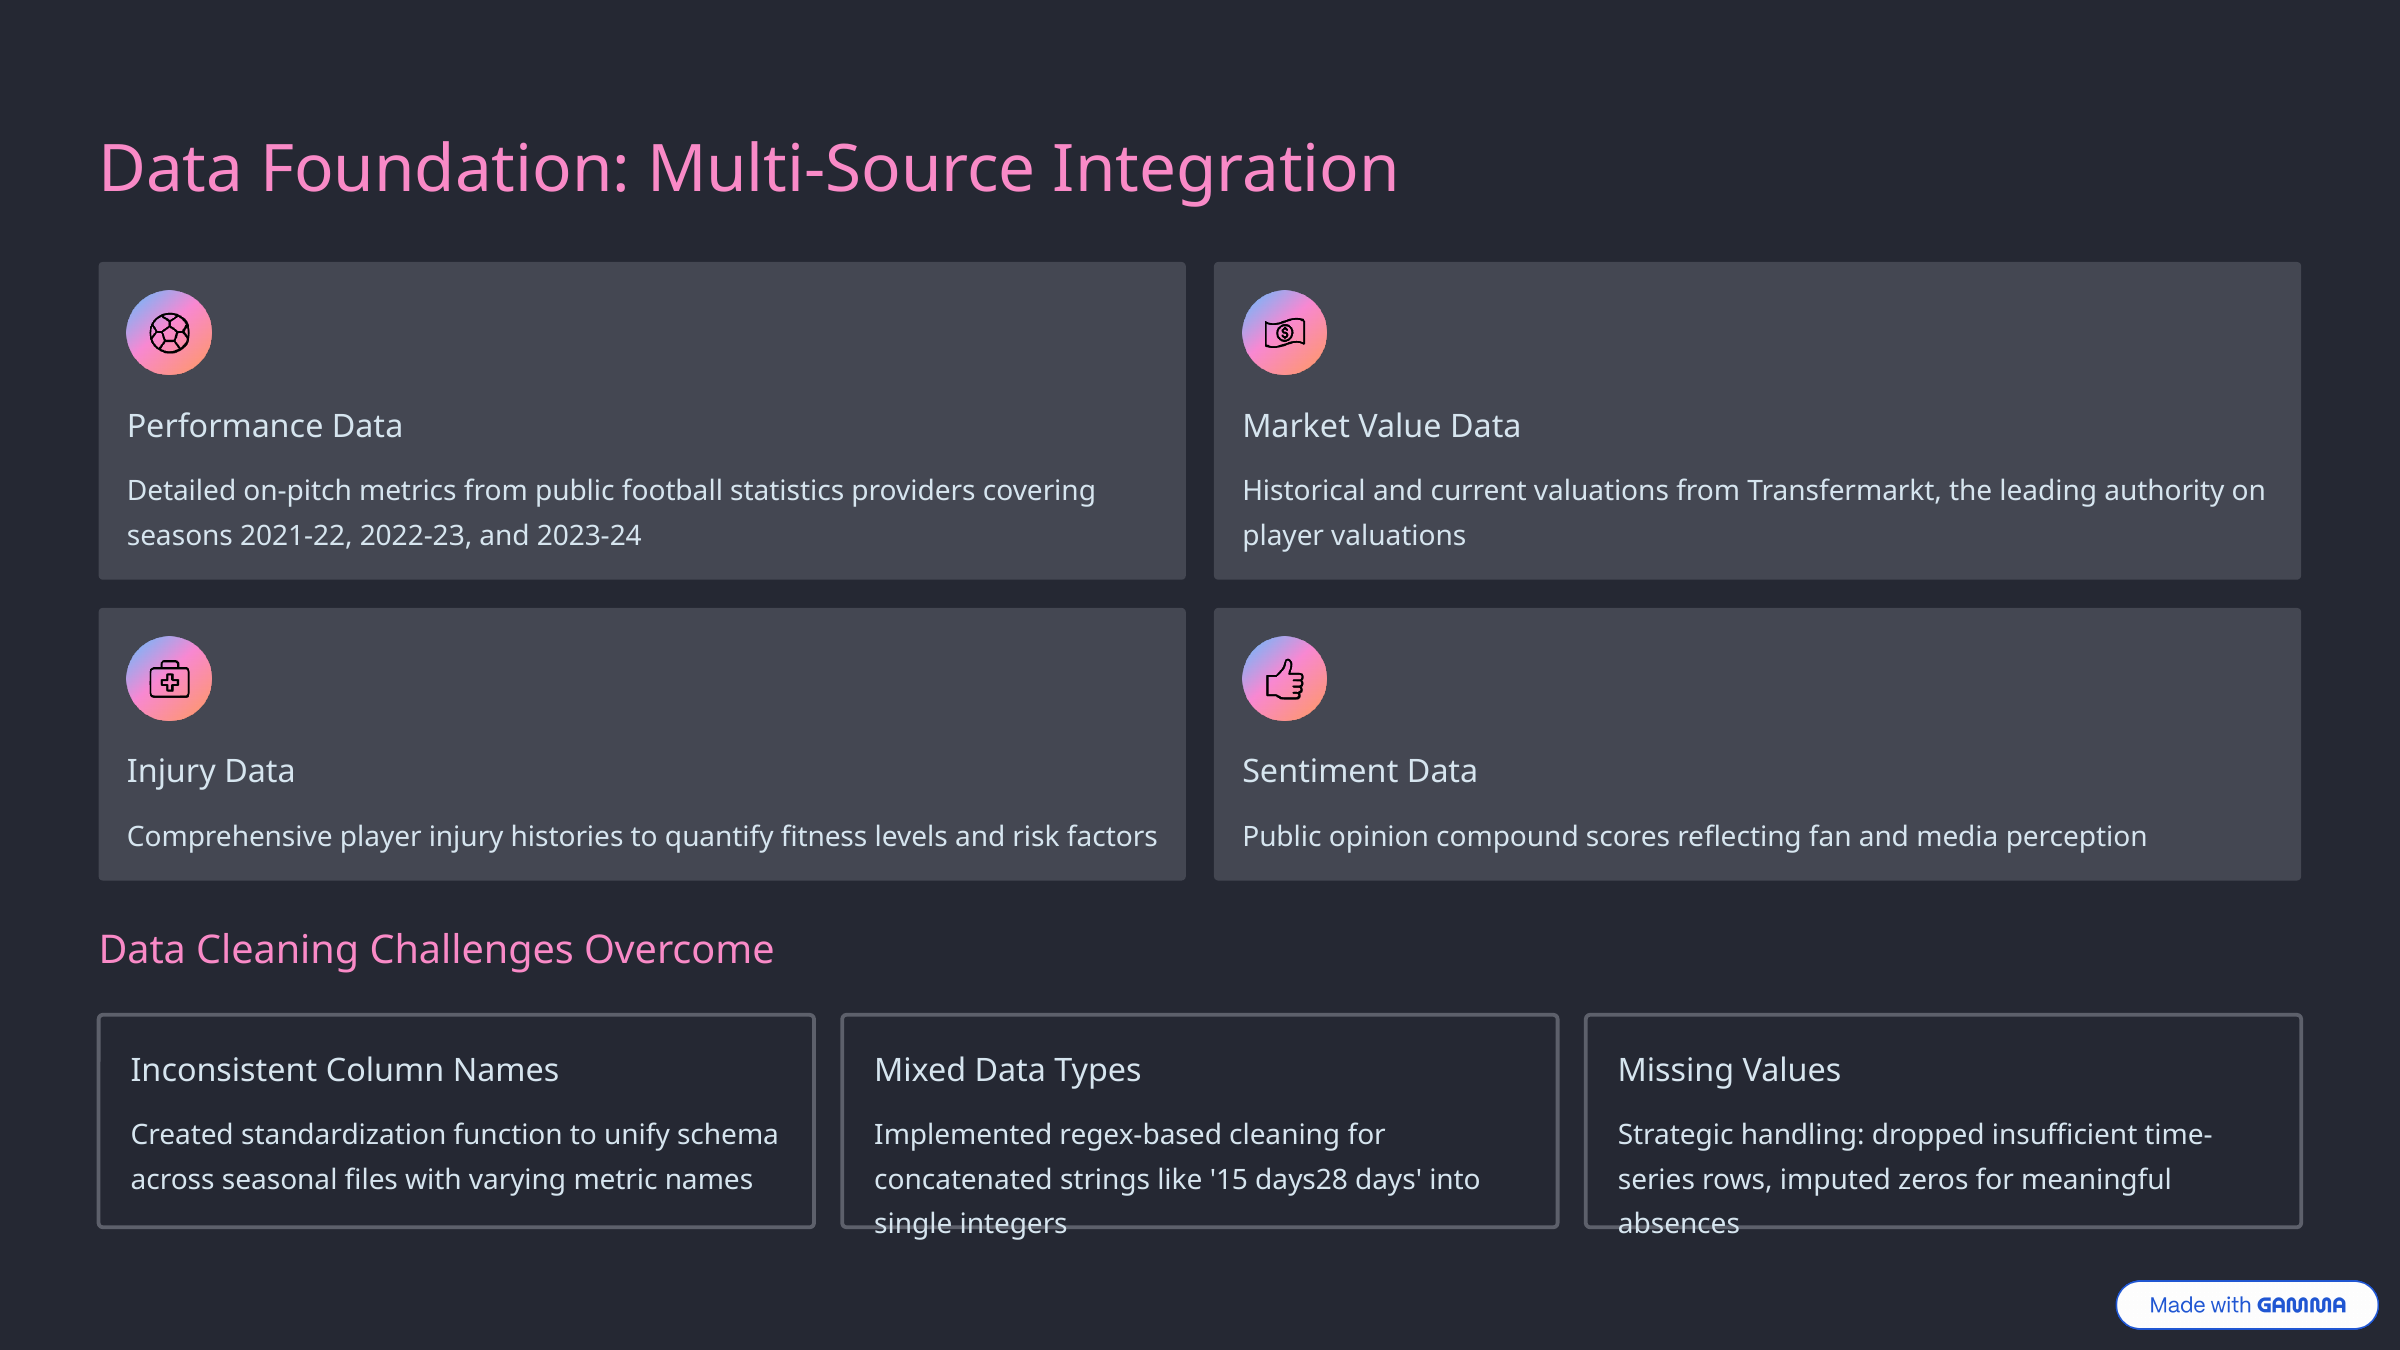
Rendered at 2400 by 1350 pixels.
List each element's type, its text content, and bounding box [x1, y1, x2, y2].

text_box [1213, 261, 2302, 580]
text_box Mixed Data Types [874, 1046, 1206, 1089]
picture [126, 635, 212, 721]
text_box Comprehensive player injury histories to quantify fitness levels and risk factors [126, 807, 1158, 853]
picture [126, 290, 212, 375]
picture [1242, 635, 1327, 721]
text_box Data Foundation: Multi-Source Integration [98, 122, 1416, 206]
text_box Public opinion compound scores reflecting fan and media perception [1242, 807, 2274, 853]
picture [2106, 1271, 2389, 1339]
text_box [1585, 1014, 2302, 1228]
text_box Performance Data [126, 402, 459, 445]
text_box Detailed on-pitch metrics from public football statistics providers covering seasons 2021-22, 2022-23, and 2023-24 [126, 461, 1158, 552]
text_box Created standardization function to unify schema across seasonal files with varying metric names [130, 1105, 783, 1196]
text_box Injury Data [126, 748, 459, 791]
text_box Sentiment Data [1242, 748, 1574, 791]
text_box Implemented regex-based cleaning for concatenated strings like '15 days28 days' into single integers [874, 1105, 1526, 1196]
text_box Market Value Data [1242, 402, 1574, 445]
text_box [842, 1014, 1558, 1228]
text_box Inconsistent Column Names [130, 1046, 566, 1089]
picture [1242, 290, 1327, 375]
text_box [98, 1014, 815, 1228]
text_box Missing Values [1617, 1046, 1950, 1089]
text_box Historical and current valuations from Transfermarkt, the leading authority on player valuations [1242, 461, 2274, 552]
text_box Strategic handling: dropped insufficient time-series rows, imputed zeros for meaningful absences [1617, 1105, 2270, 1196]
text_box [98, 261, 1186, 580]
text_box Data Cleaning Challenges Overcome [98, 922, 771, 973]
text_box [98, 607, 1186, 881]
text_box [1213, 607, 2302, 881]
